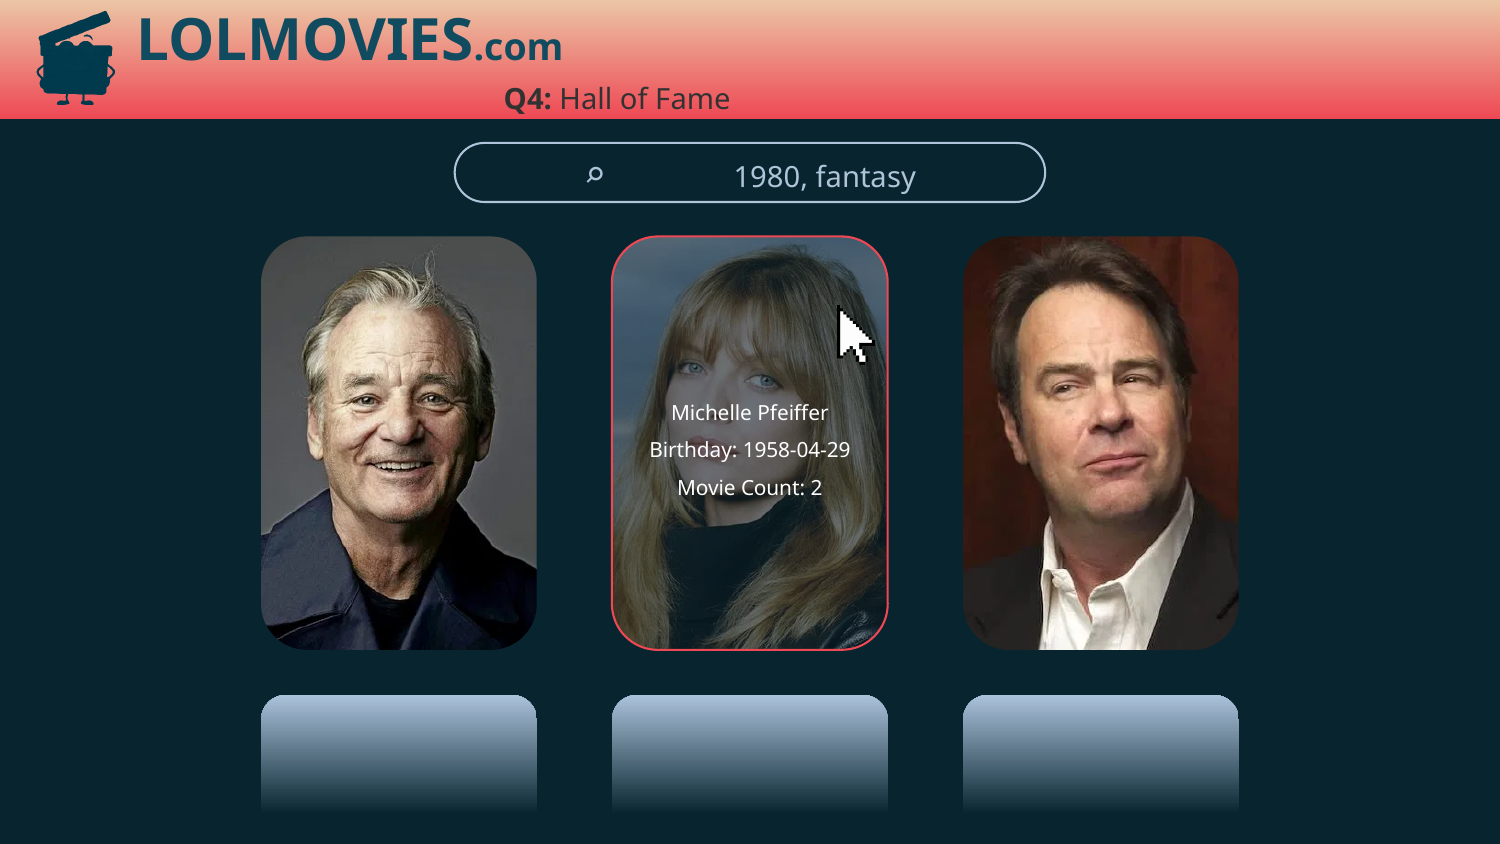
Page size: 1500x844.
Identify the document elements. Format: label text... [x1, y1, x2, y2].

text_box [0, 0, 1500, 119]
text_box [260, 693, 538, 844]
text_box [610, 693, 889, 844]
picture [261, 236, 537, 650]
picture [963, 236, 1239, 650]
picture [612, 236, 888, 650]
text_box [961, 693, 1240, 844]
text_box ⌕ 1980, fantasy [453, 141, 1047, 204]
